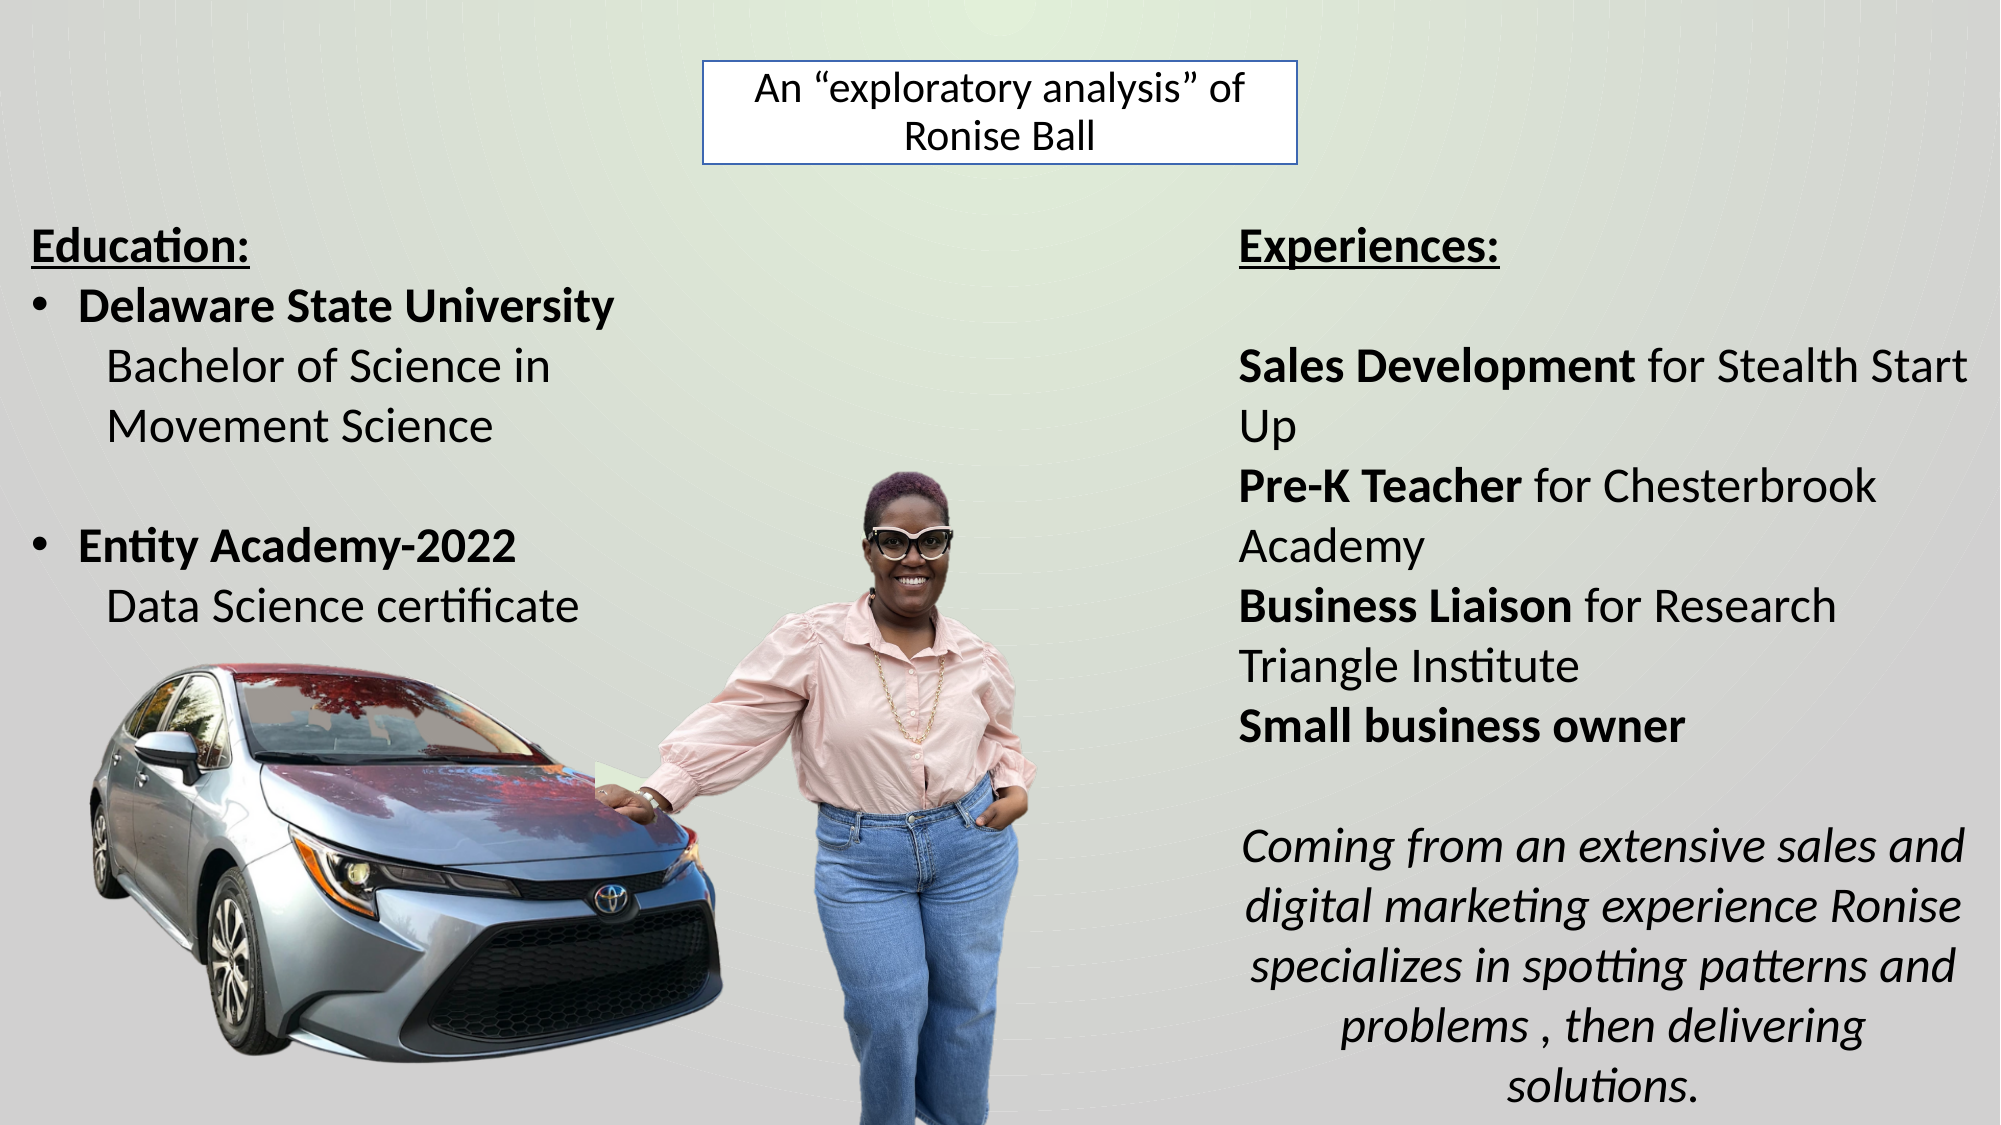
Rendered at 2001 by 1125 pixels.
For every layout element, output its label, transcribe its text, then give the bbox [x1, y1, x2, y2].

text_box Education: Delaware State University Bachelor of Science in Movement Science Entity Academy-2022 Data Science certificate [16, 205, 685, 505]
picture [0, 443, 1168, 1125]
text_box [579, 60, 1421, 165]
text_box Experiences: Sales Development for Stealth Start Up Pre-K Teacher for Chesterbrook Academy Business Liaison for Research Triangle Institute Small business owner Coming from an extensive sales and digital marketing experience Ronise specializes in spotting patterns and problems , then delivering solutions. [1223, 205, 1984, 1121]
